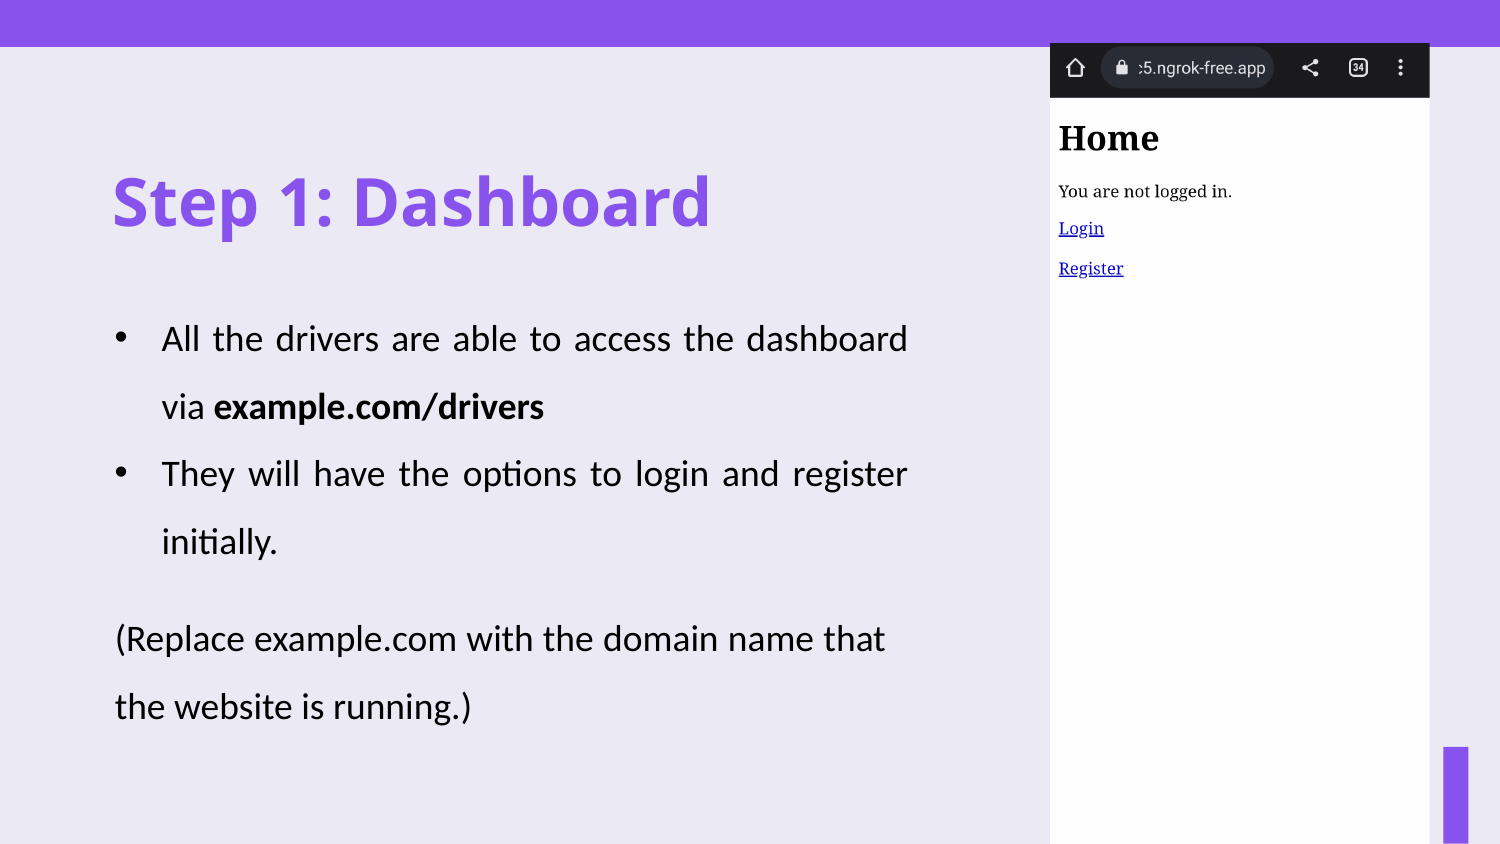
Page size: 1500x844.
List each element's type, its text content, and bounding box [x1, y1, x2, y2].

title Step 1: Dashboard [112, 71, 1044, 240]
text_box (Replace example.com with the domain name that the website is running.) [99, 584, 902, 734]
text_box All the drivers are able to access the dashboard via example.com/drivers They will have the options to login and register initially. [99, 284, 924, 570]
picture [1049, 43, 1430, 844]
